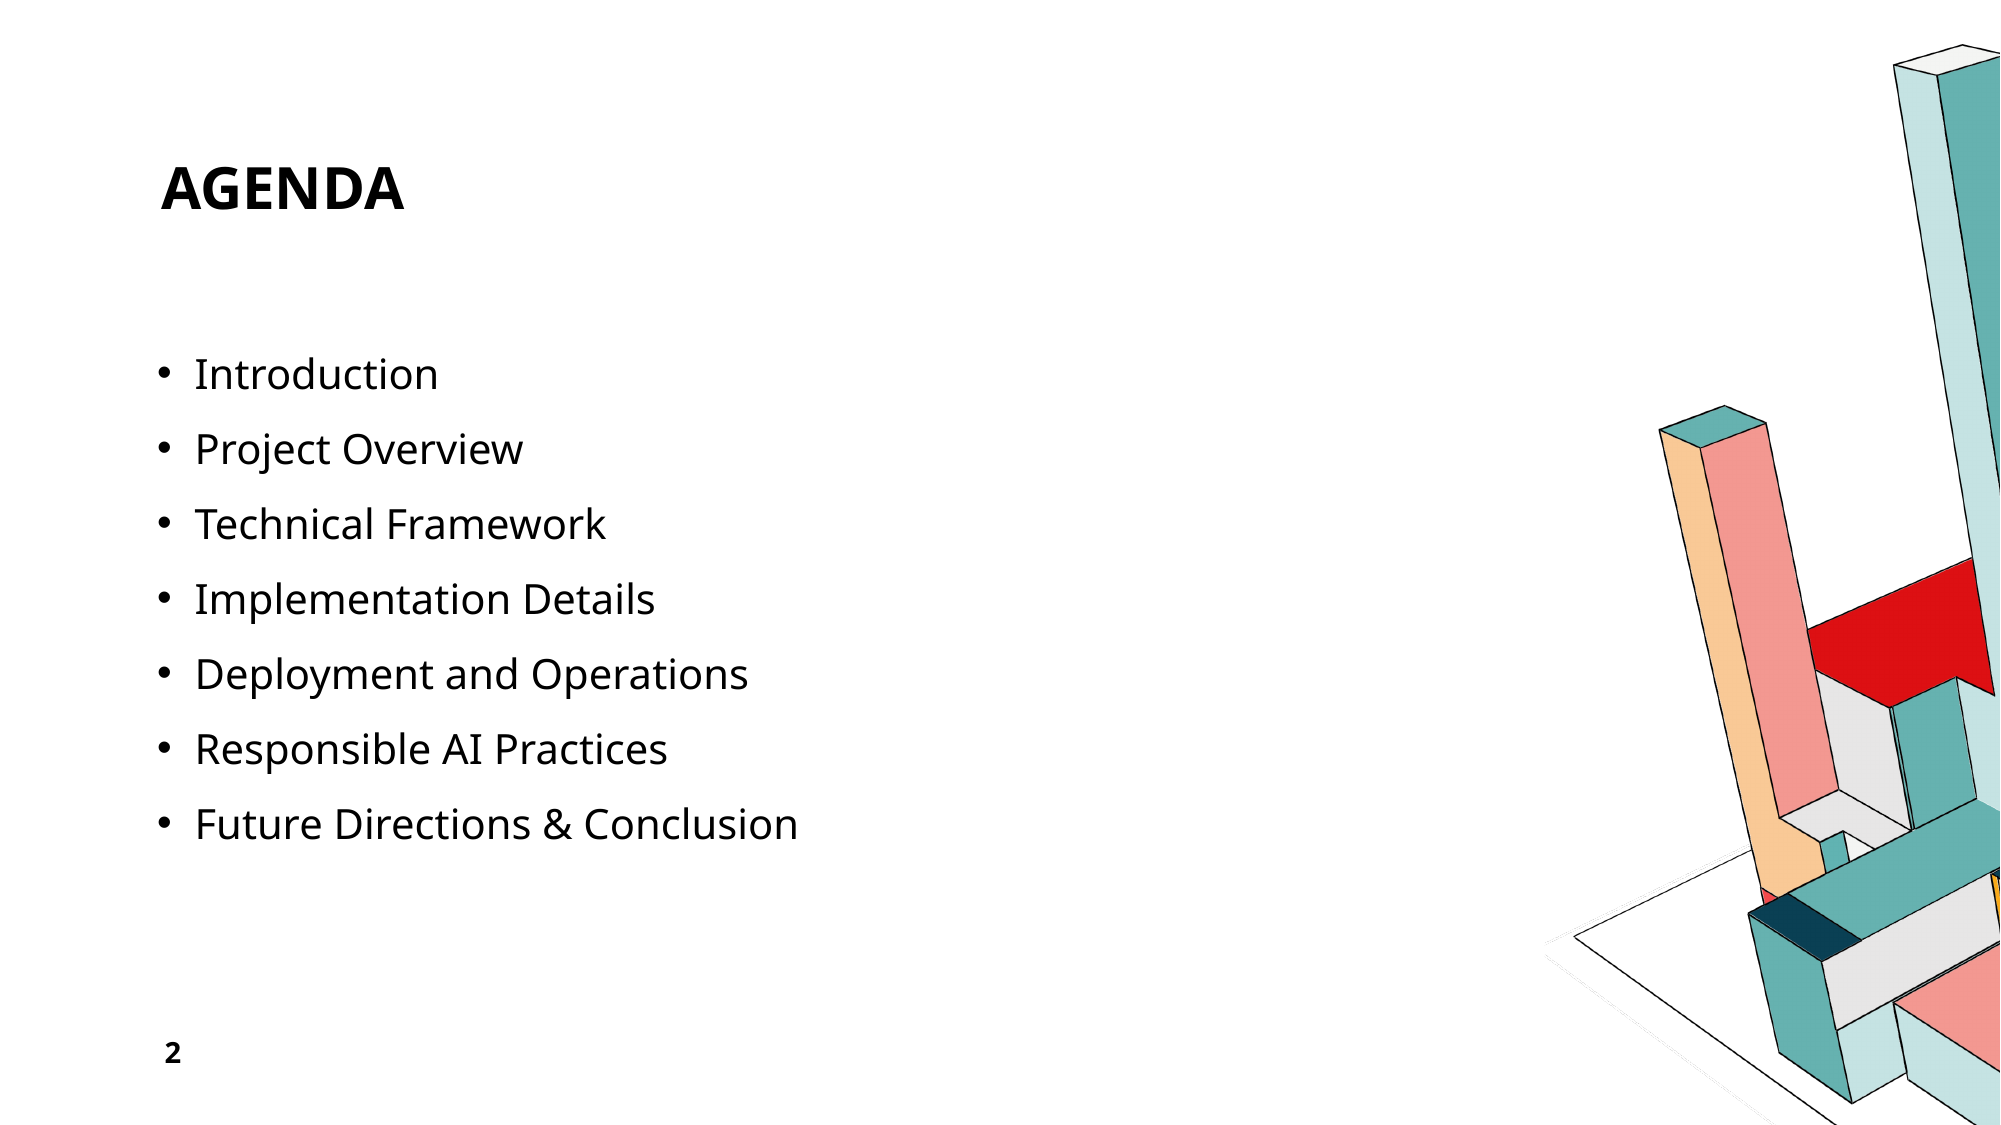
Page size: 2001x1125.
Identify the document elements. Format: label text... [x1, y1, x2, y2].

slide_number 2 [149, 1024, 588, 1085]
title Agenda [146, 11, 1508, 230]
picture [1544, 43, 2000, 1125]
list Introduction Project Overview Technical Framework Implementation Details Deployment and Operations Responsible AI Practices Future Directions & Conclusion [142, 339, 1508, 913]
